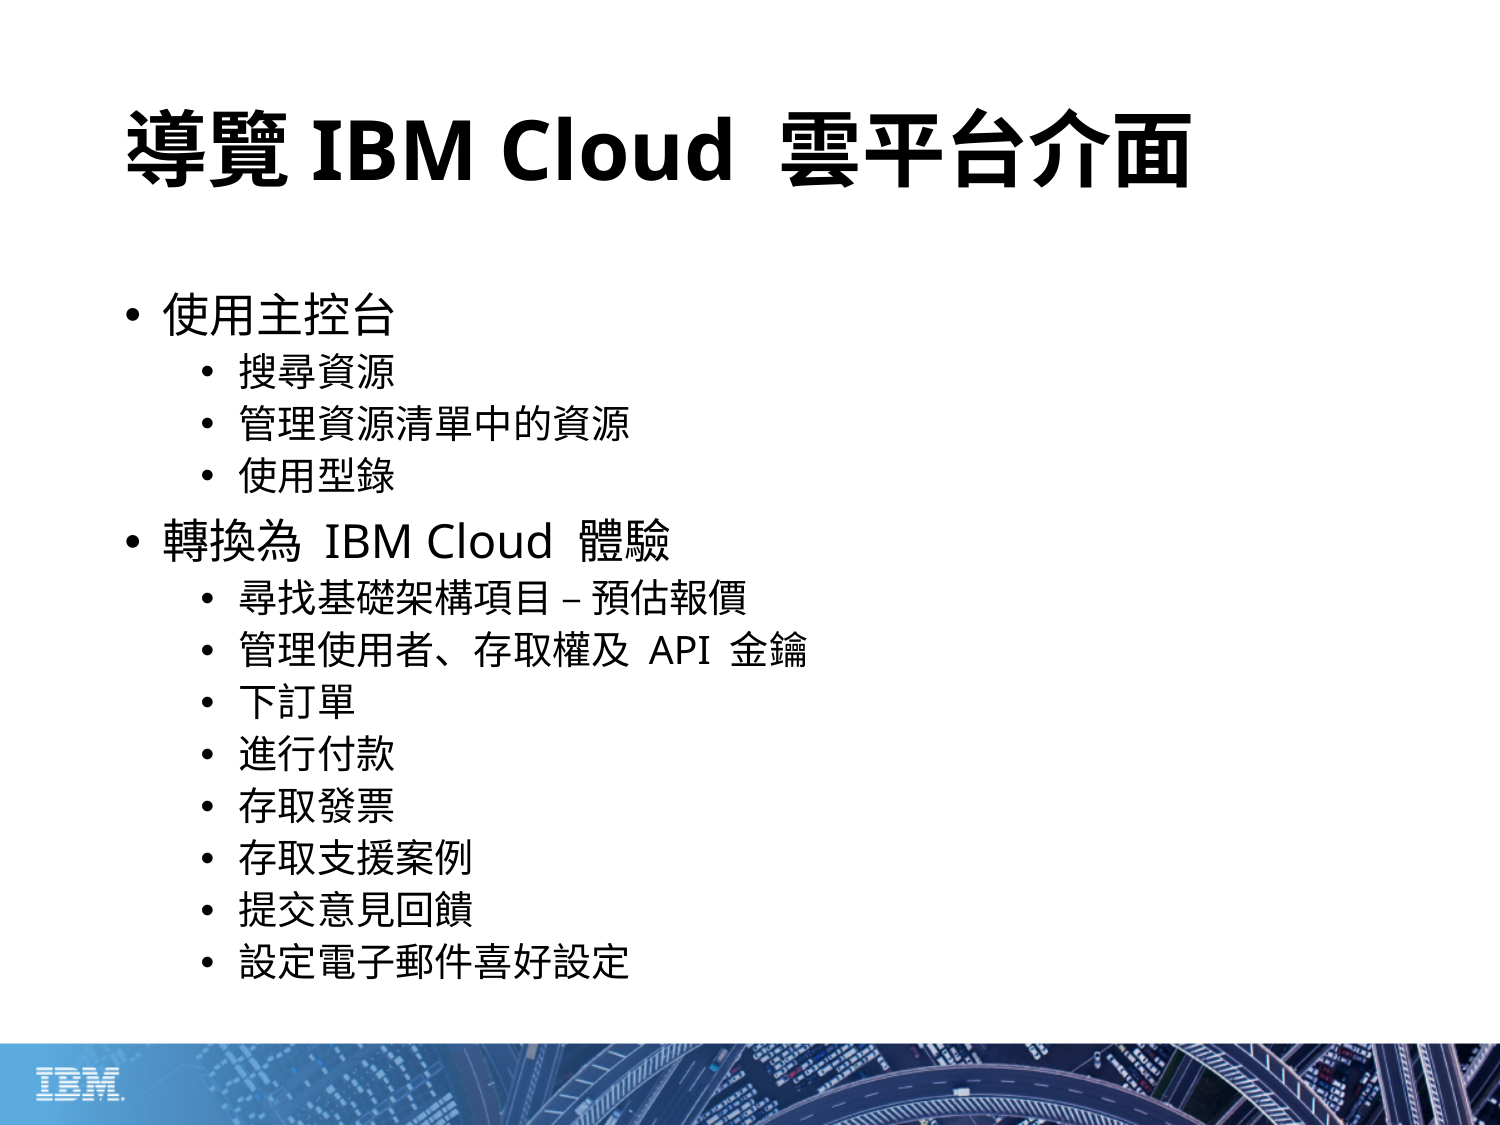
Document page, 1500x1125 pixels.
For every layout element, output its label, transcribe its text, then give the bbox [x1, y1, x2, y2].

title 導覽IBM Cloud 雲平台介面 [109, 44, 1404, 263]
list 使用主控台 搜尋資源 管理資源清單中的資源 使用型錄 轉換為 IBM Cloud 體驗 尋找基礎架構項目 – 預估報價 管理使用者、存取權及 API 金鑰 下訂單 進行付款 存取發票 存取支援案例 提交意見回饋 設定電子郵件喜好設定 [109, 284, 1404, 999]
picture [0, 0, 1500, 1125]
